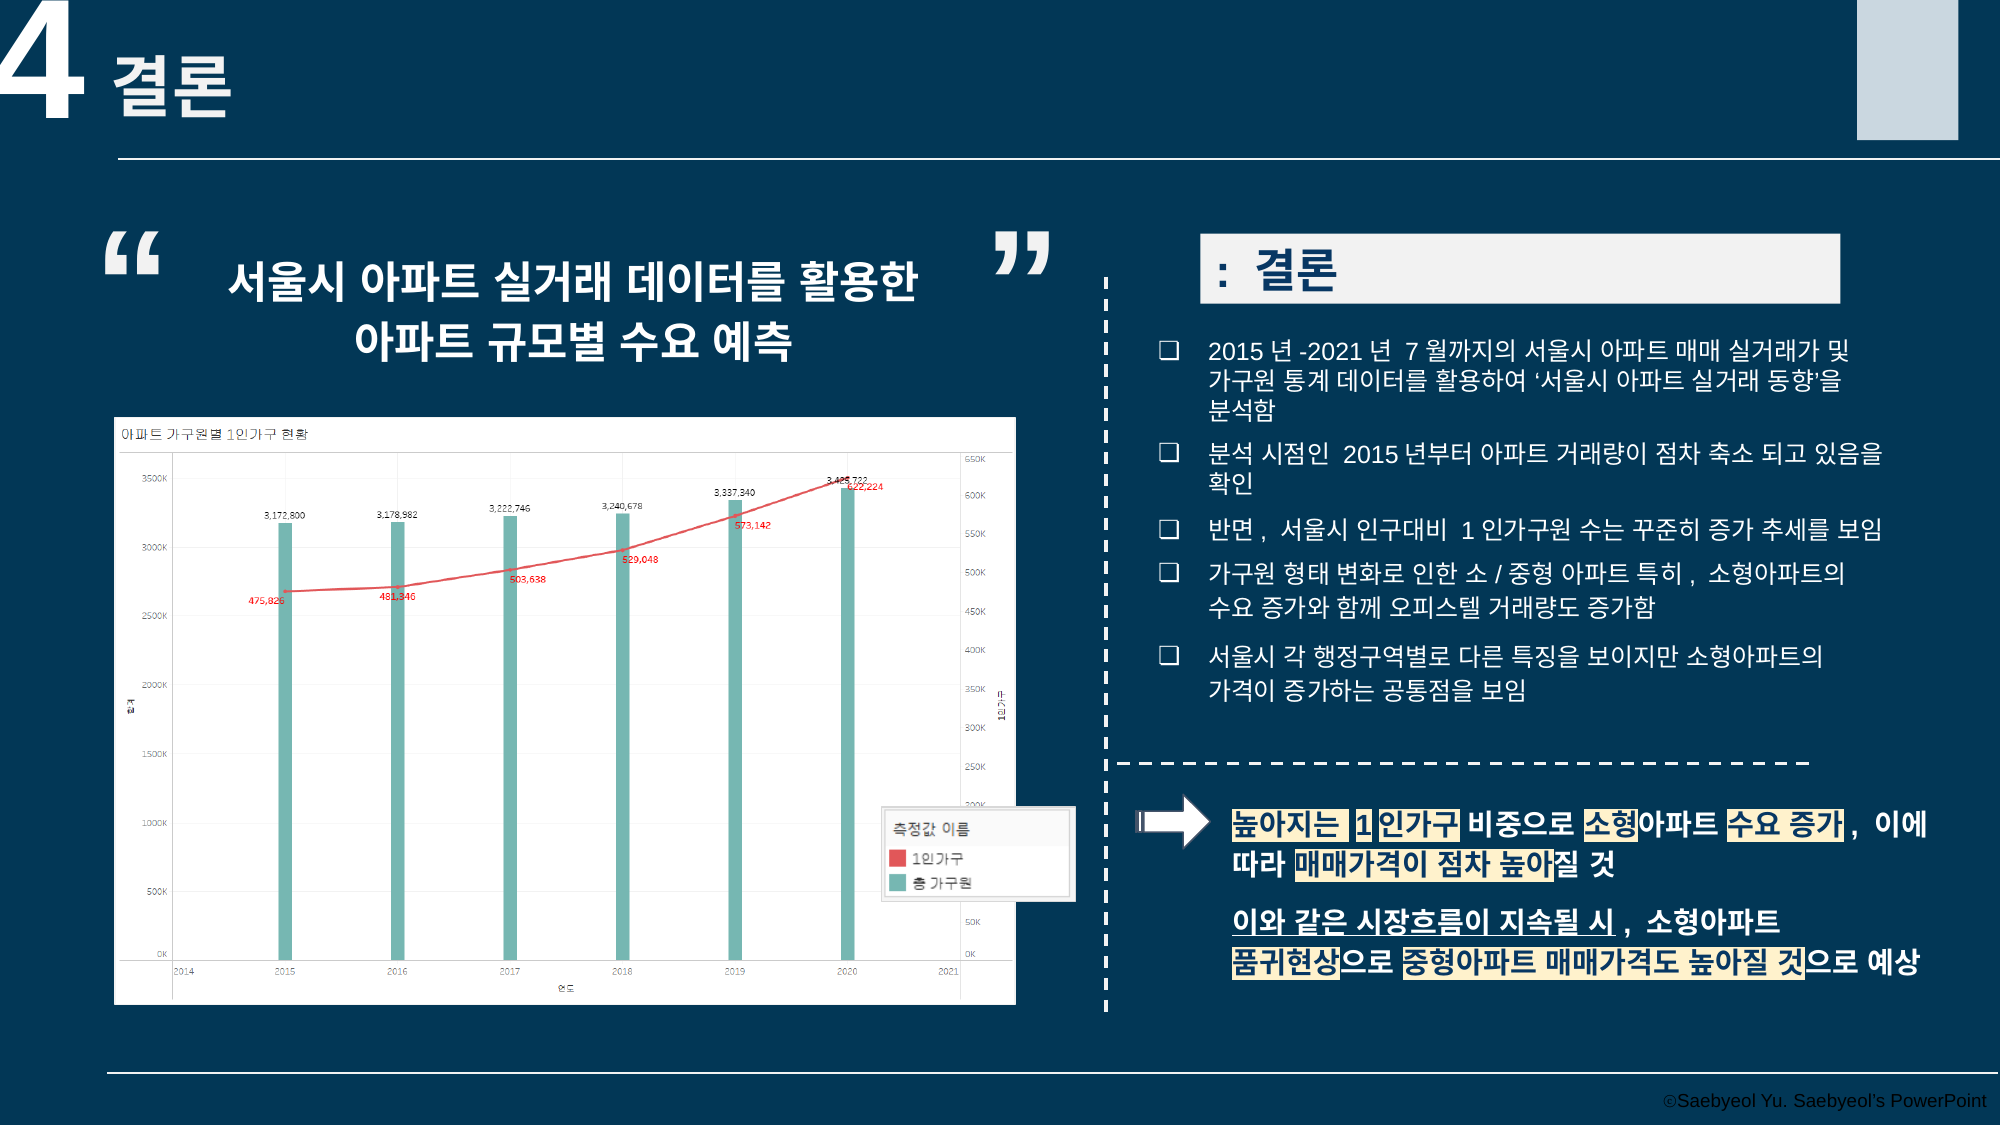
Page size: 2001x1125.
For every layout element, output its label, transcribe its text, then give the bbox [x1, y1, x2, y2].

text_box [1138, 794, 1211, 849]
text_box 결론 [95, 37, 288, 133]
text_box : 결론 [1200, 233, 1841, 304]
text_box 서울시 아파트 실거래 데이터를 활용한 아파트 규모별 수요 예측 [88, 238, 1059, 375]
text_box [1857, 0, 1959, 141]
text_box “ [79, 176, 211, 375]
text_box 2015년-2021년 7월까지의 서울시 아파트 매매 실거래가 및 가구원 통계 데이터를 활용하여 ‘서울시 아파트 실거래 동향’을 분석함 분석 시점인 2015년부터 아파트 거래량이 점차 축소 되고 있음을 확인 반면, 서울시 인구대비 1인가구원 수는 꾸준히 증가 추세를 보임 가구원 형태 변화로 인한 소/중형 아파트 특히, 소형아파트의 수요 증가와 함께 오피스텔 거래량도 증가함 서울시 각 행정구역별로 다른 특징을 보이지만 소형아파트의 가격이 증가하는 공통점을 보임 [1118, 320, 1907, 721]
text_box 높아지는 1인가구 비중으로 소형아파트 수요 증가, 이에 따라 매매가격이 점차 높아질 것 이와 같은 시장흐름이 지속될 시, 소형아파트 품귀현상으로 중형아파트 매매가격도 높아질 것으로 예상 [1217, 786, 1953, 995]
text_box ” [969, 176, 1088, 375]
text_box 4 [0, 0, 99, 161]
picture [115, 417, 1076, 1005]
